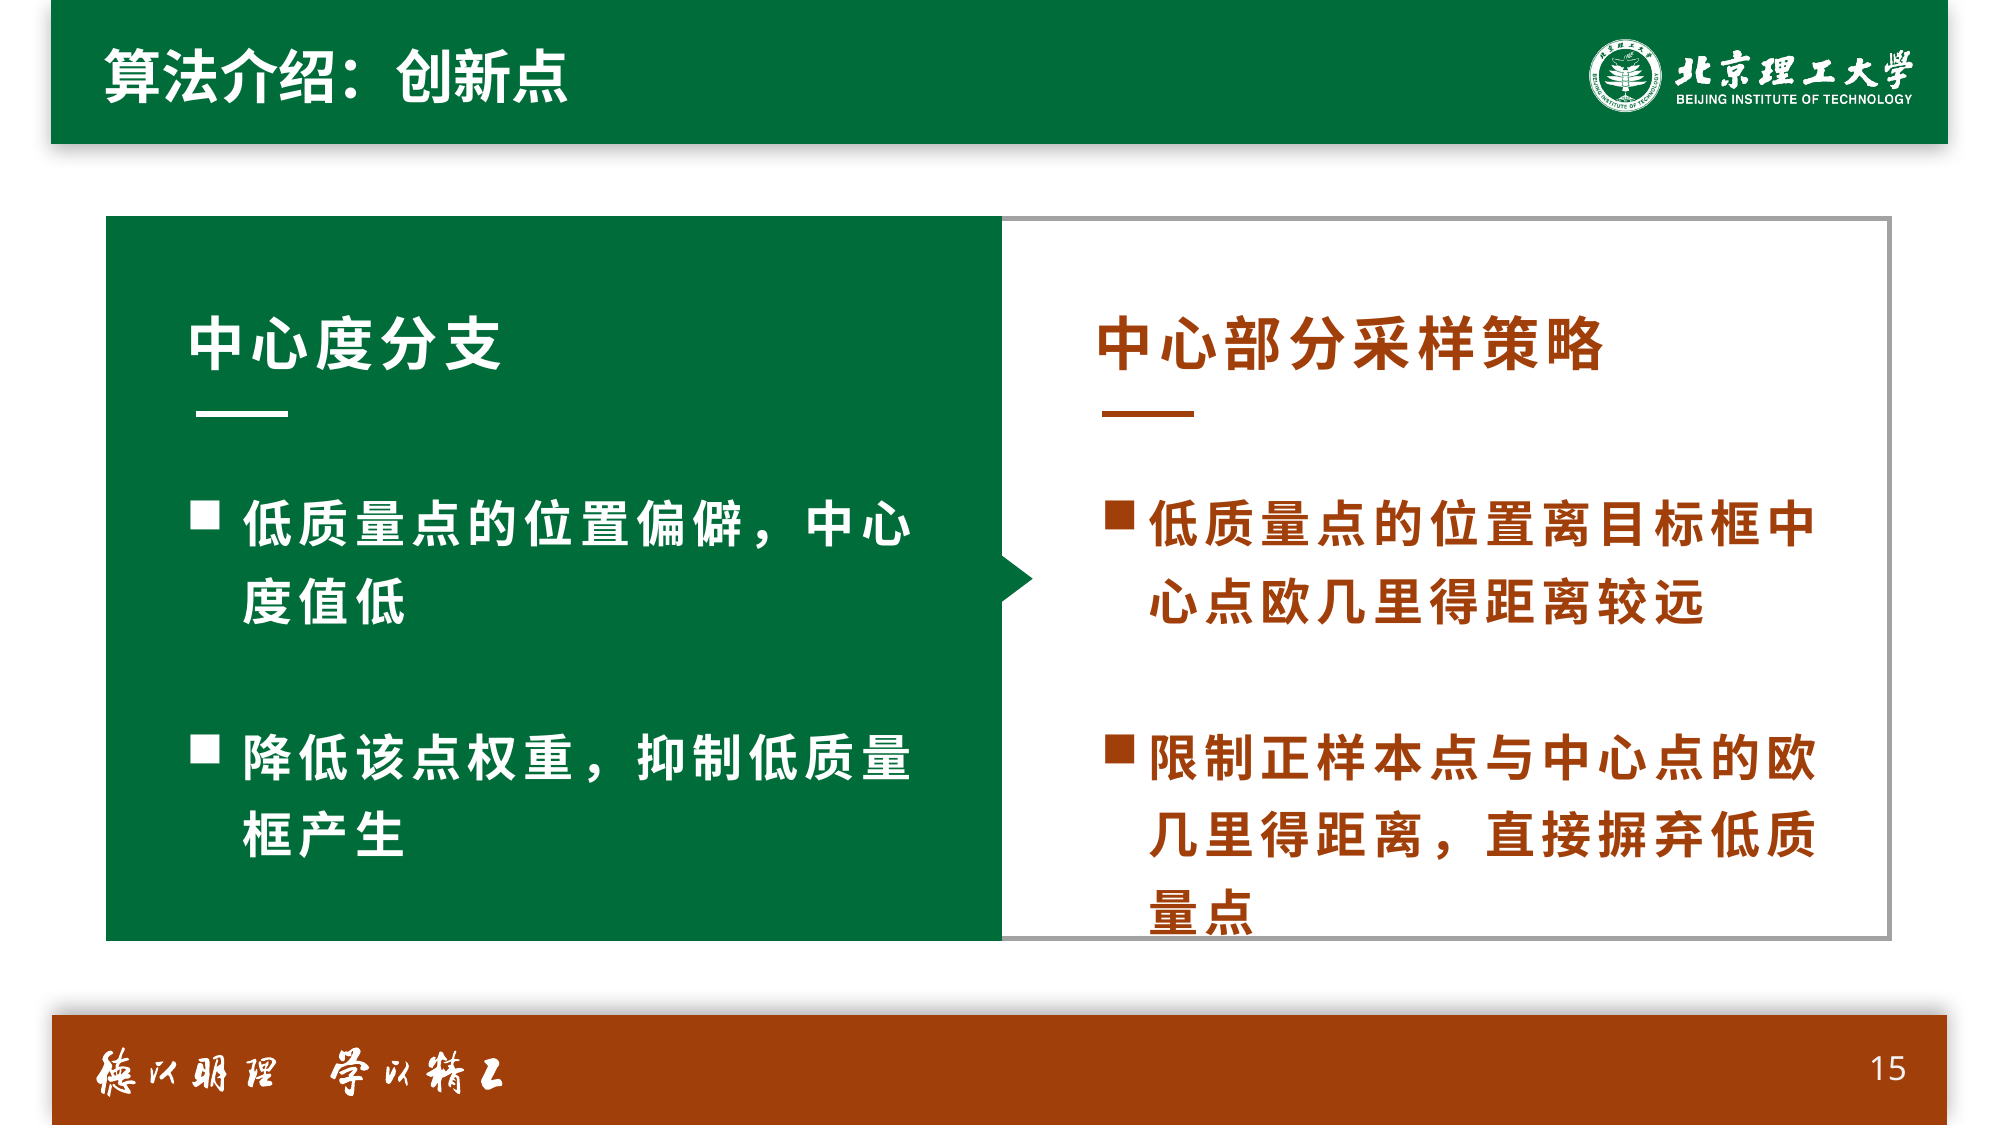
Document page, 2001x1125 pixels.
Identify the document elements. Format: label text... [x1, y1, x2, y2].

text_box [999, 552, 1035, 605]
text_box 低质量点的位置离目标框中心点欧几里得距离较远 限制正样本点与中心点的欧几里得距离，直接摒弃低质量点 [1101, 474, 1852, 942]
picture [1568, 21, 1937, 125]
text_box 中心度分支 [186, 286, 623, 378]
text_box [107, 218, 1001, 940]
text_box 中心部分采样策略 [1094, 286, 1640, 378]
title 算法介绍：创新点 [88, 40, 1507, 120]
text_box [1001, 218, 1891, 940]
text_box 低质量点的位置偏僻，中心度值低 降低该点权重，抑制低质量框产生 [186, 474, 937, 864]
